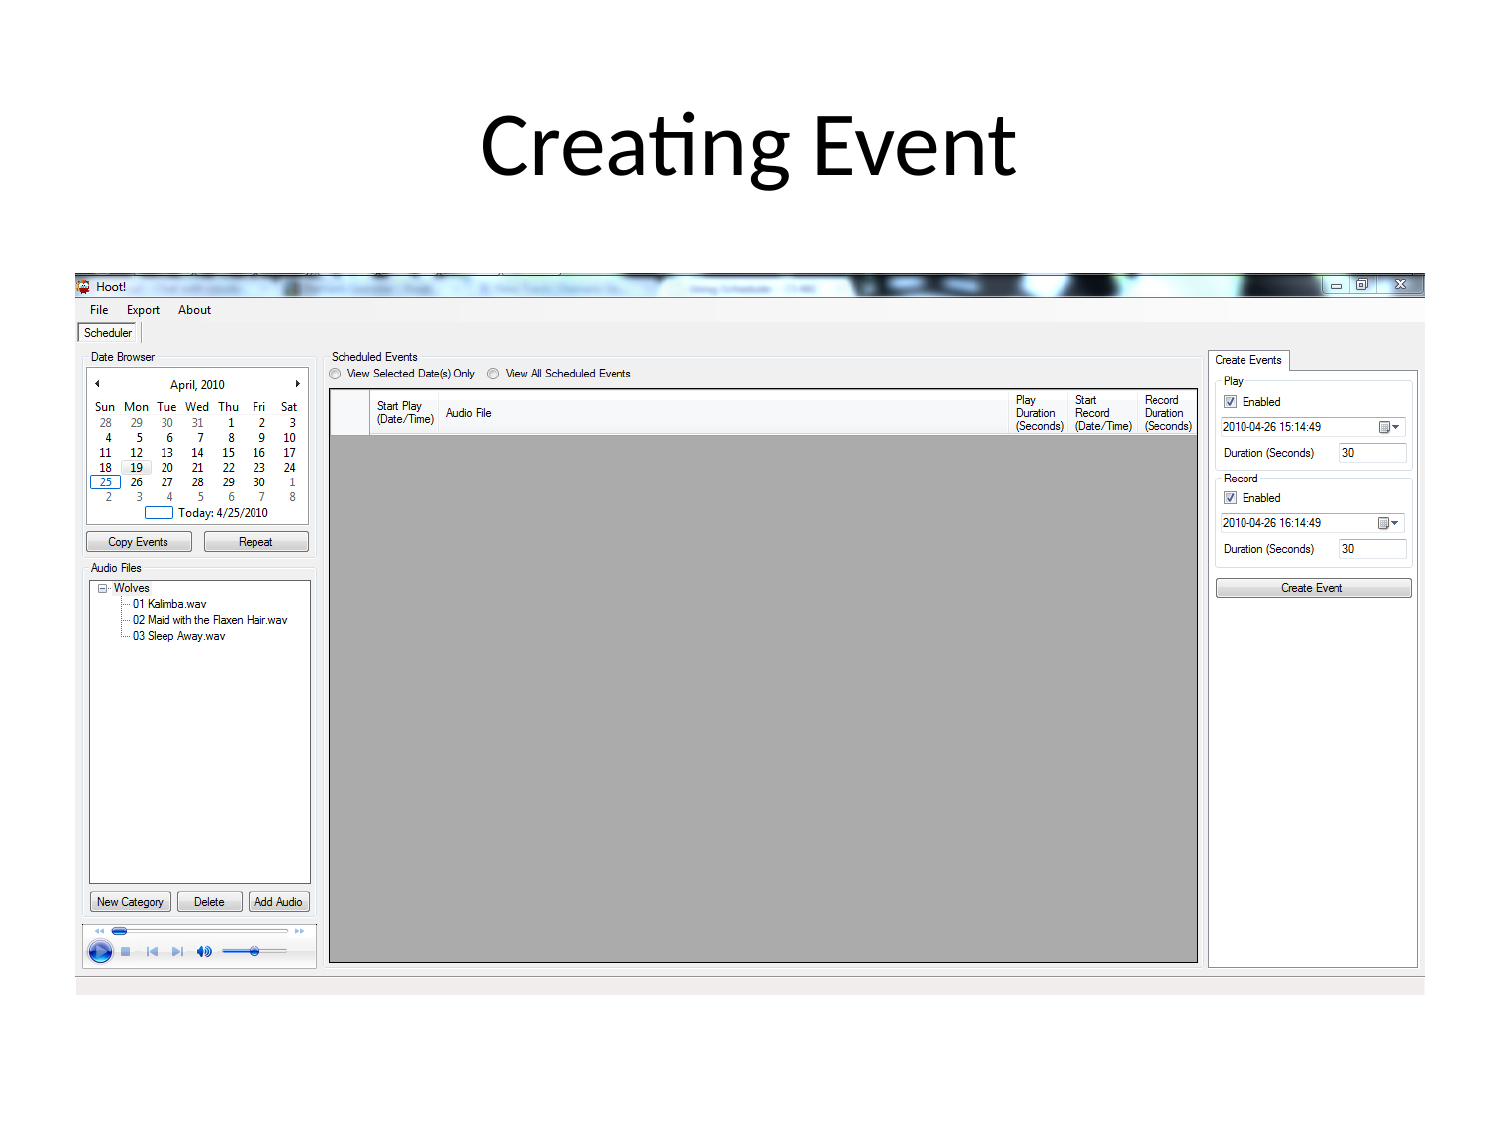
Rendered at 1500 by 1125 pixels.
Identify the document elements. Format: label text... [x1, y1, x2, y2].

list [74, 272, 1426, 995]
title Creating Event [75, 45, 1425, 233]
